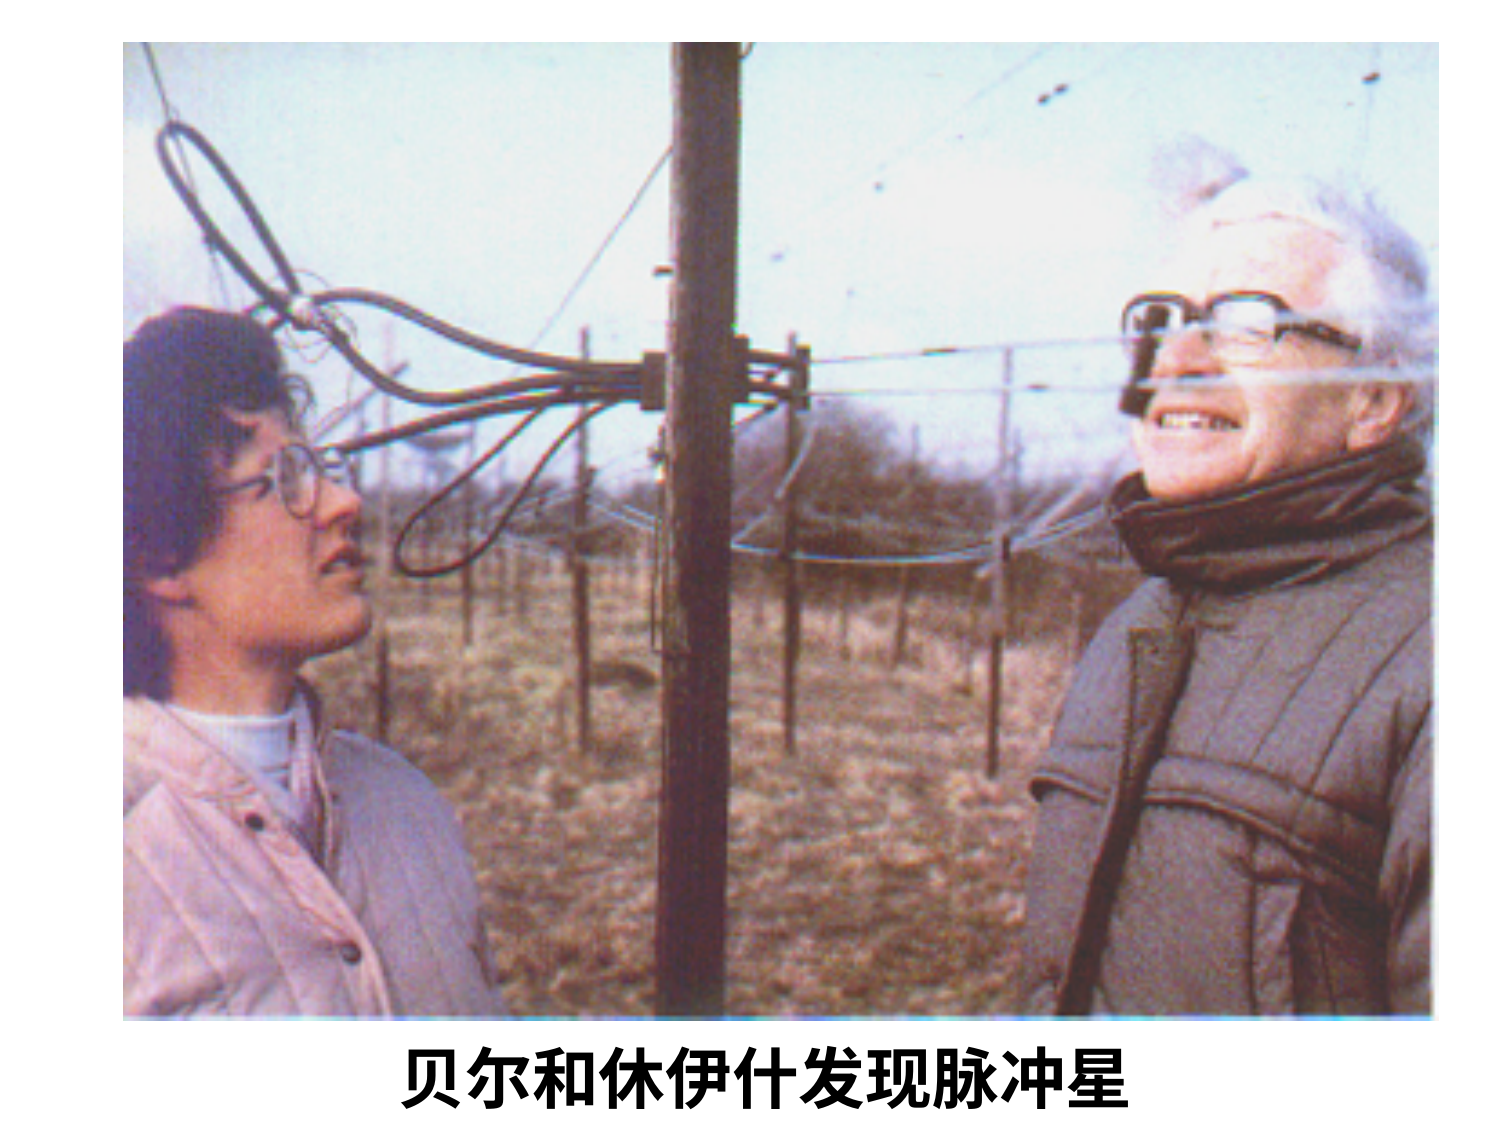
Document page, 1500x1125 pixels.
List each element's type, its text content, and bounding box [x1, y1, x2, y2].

text_box 贝尔和休伊什发现脉冲星 [383, 1030, 1176, 1125]
picture [123, 42, 1439, 1021]
